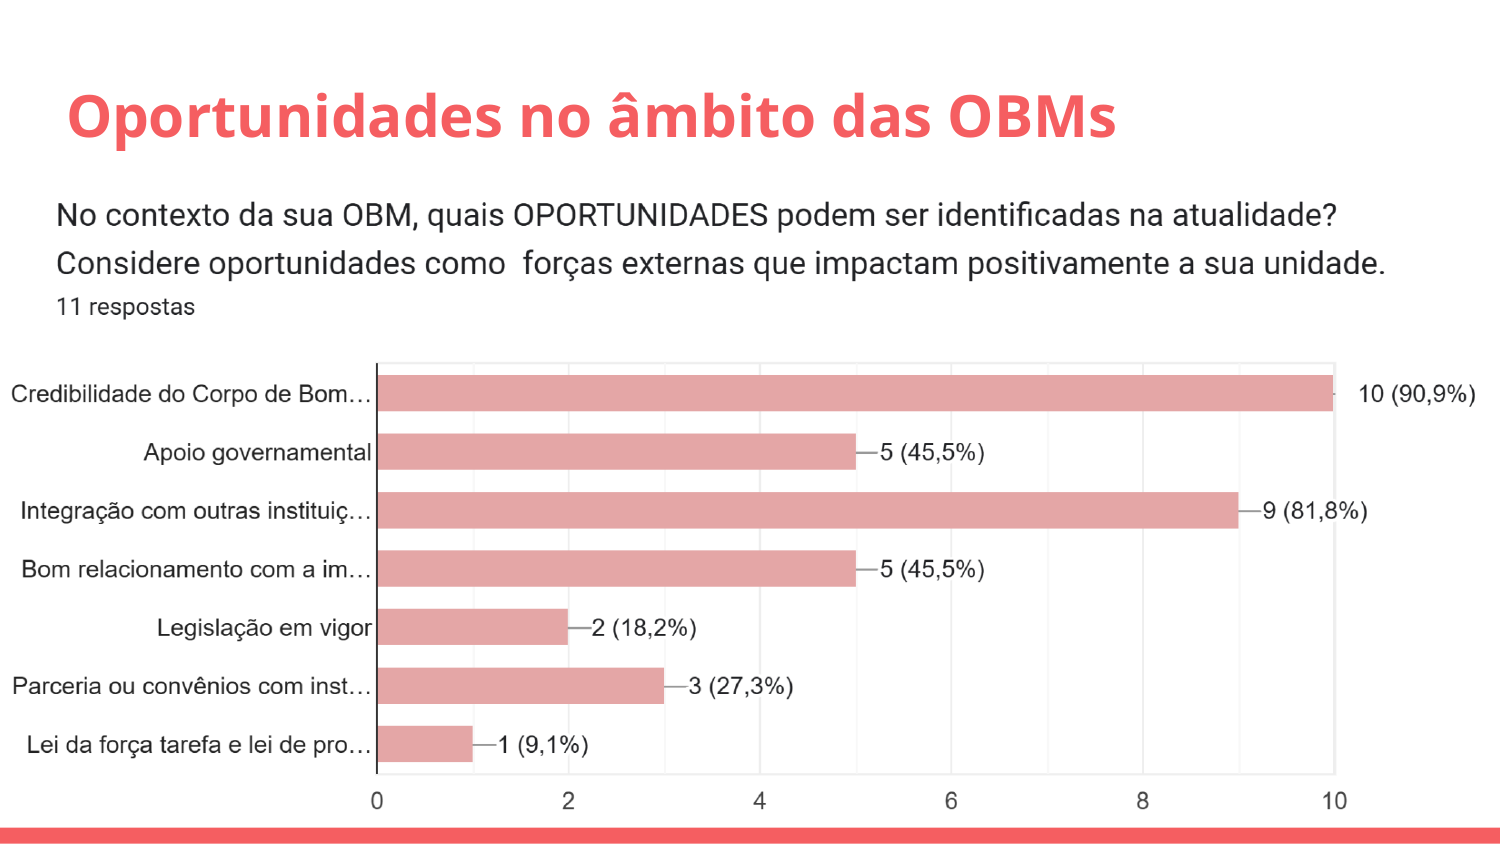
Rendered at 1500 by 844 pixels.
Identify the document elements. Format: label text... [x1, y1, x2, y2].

picture [7, 188, 1483, 819]
title Oportunidades no âmbito das OBMs [51, 64, 1449, 167]
